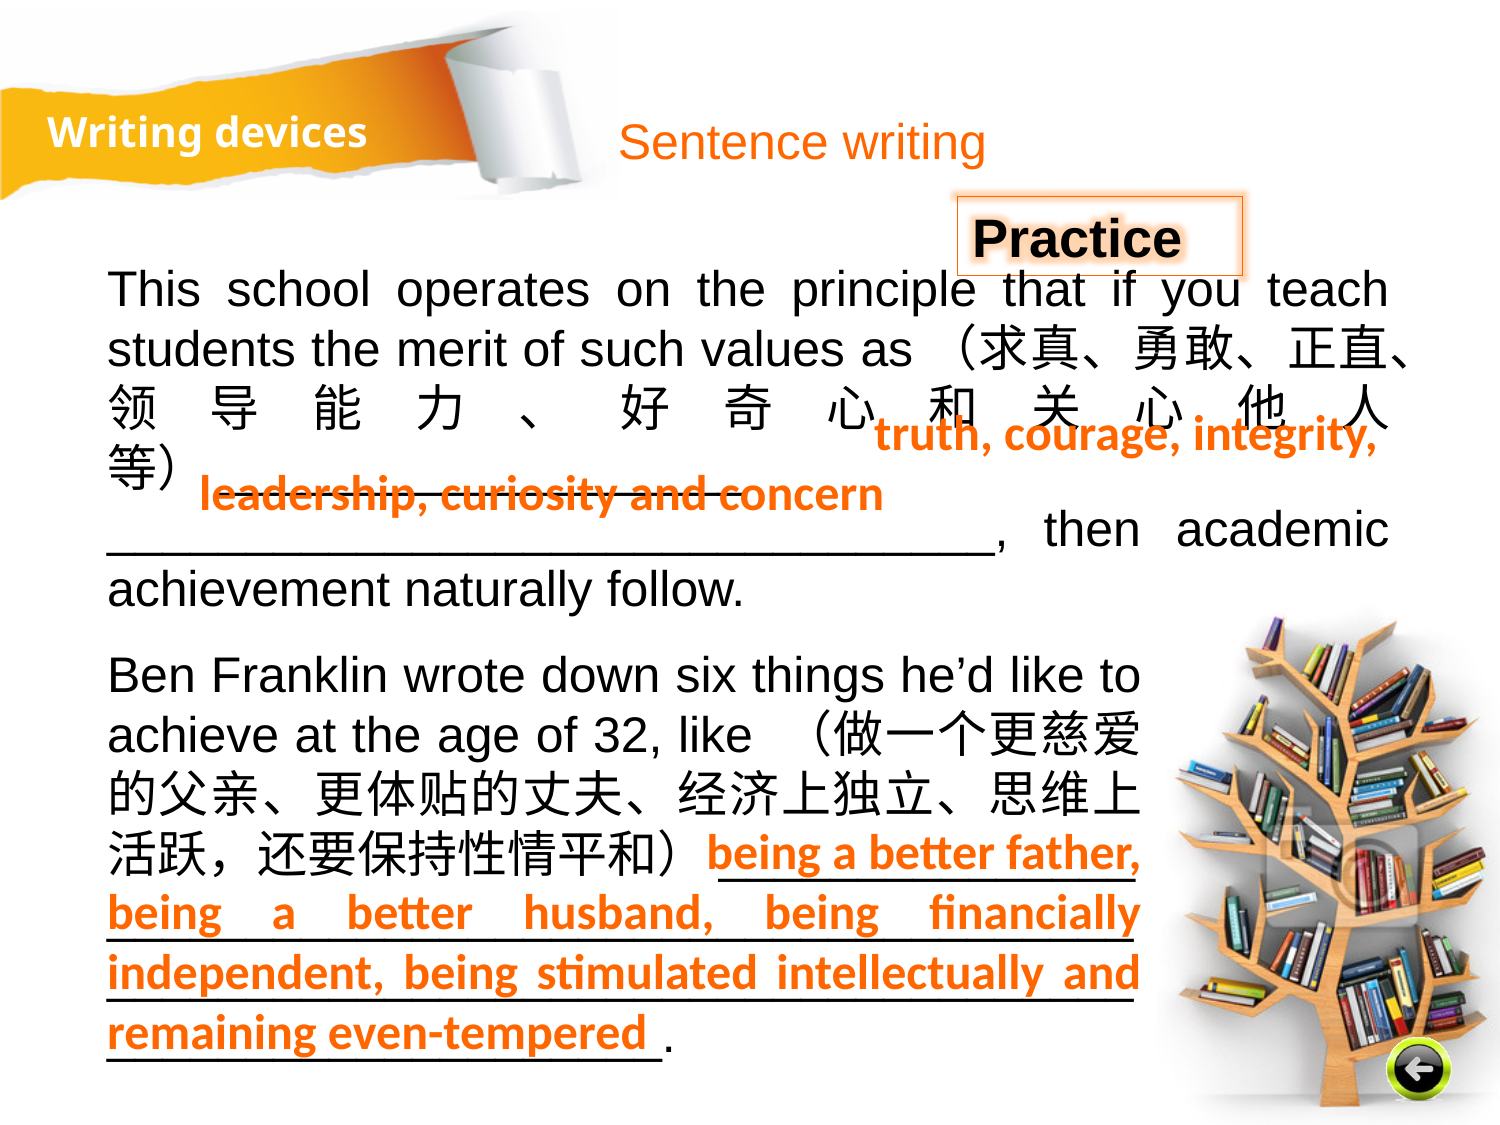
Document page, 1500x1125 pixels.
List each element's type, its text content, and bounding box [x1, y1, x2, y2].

text_box being a better father, being a better husband, being financially independent, being stimulated intellectually and remaining even-tempered [92, 811, 1151, 1067]
text_box Practice [957, 196, 1243, 248]
text_box Ben Franklin wrote down six things he’d like to achieve at the age of 32, like （做一个更慈爱的父亲、更体贴的丈夫、经济上独立、思维上活跃，还要保持性情平和）_______________ ______________________________________________________________________________________________. [92, 635, 1151, 811]
text_box Sentence writing [624, 101, 1046, 177]
picture [0, 9, 620, 200]
text_box truth, courage, integrity, leadership, curiosity and concern [199, 399, 1405, 520]
picture [1156, 594, 1500, 1125]
text_box This school operates on the principle that if you teach students the merit of such values as（求真、勇敢、正直、领导能力、好奇心和关心他人等）___________________ ________________________________, then academic achievement naturally follow. [92, 248, 1405, 624]
